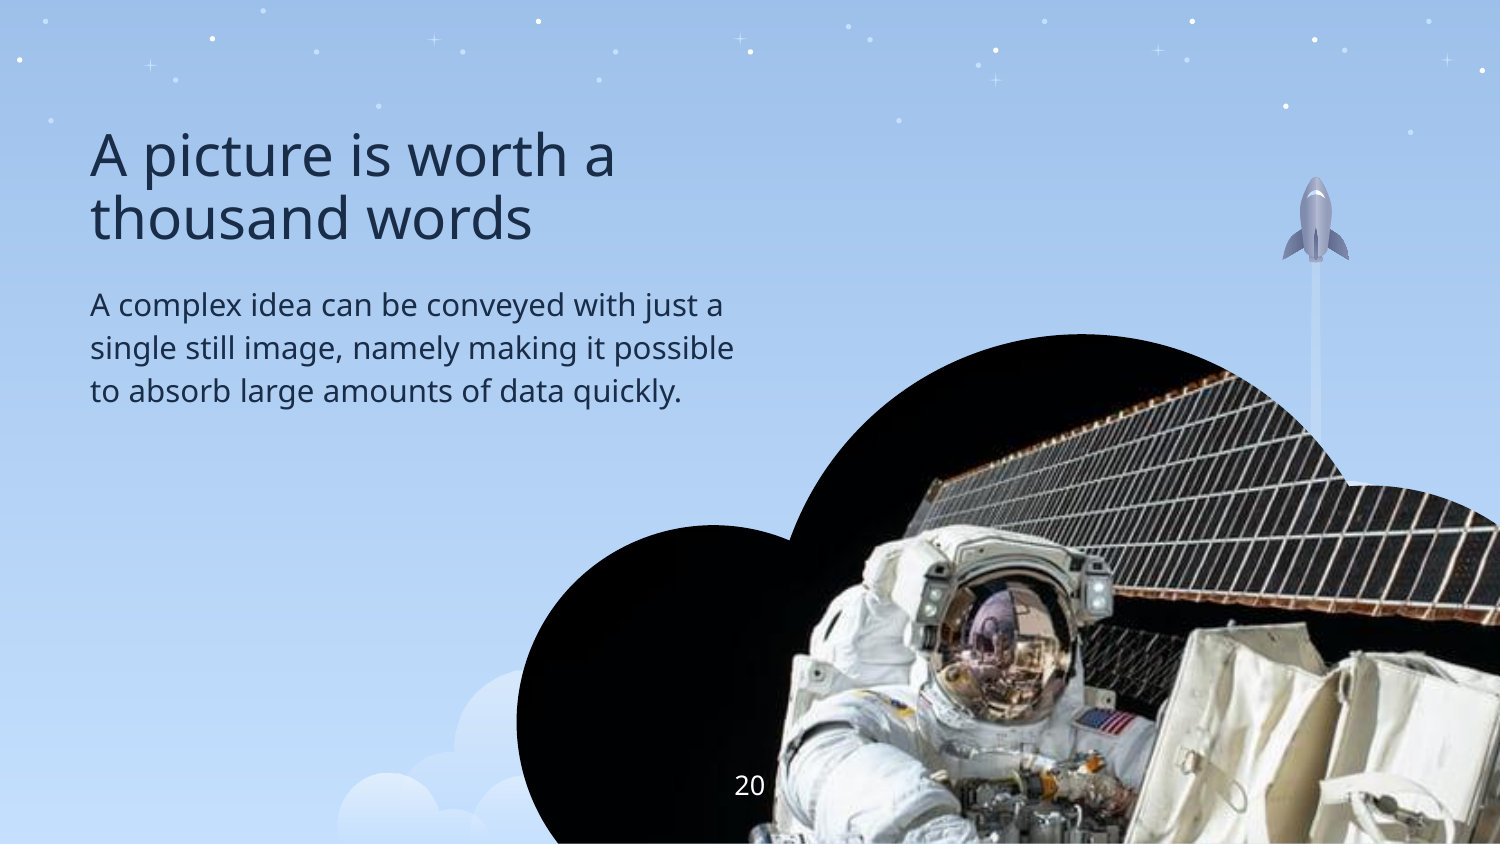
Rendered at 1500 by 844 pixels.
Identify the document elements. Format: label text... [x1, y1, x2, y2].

picture [516, 333, 1500, 844]
title A picture is worth a thousand words [90, 187, 759, 253]
list A complex idea can be conveyed with just a single still image, namely making it possible to absorb large amounts of data quickly. [90, 279, 759, 490]
